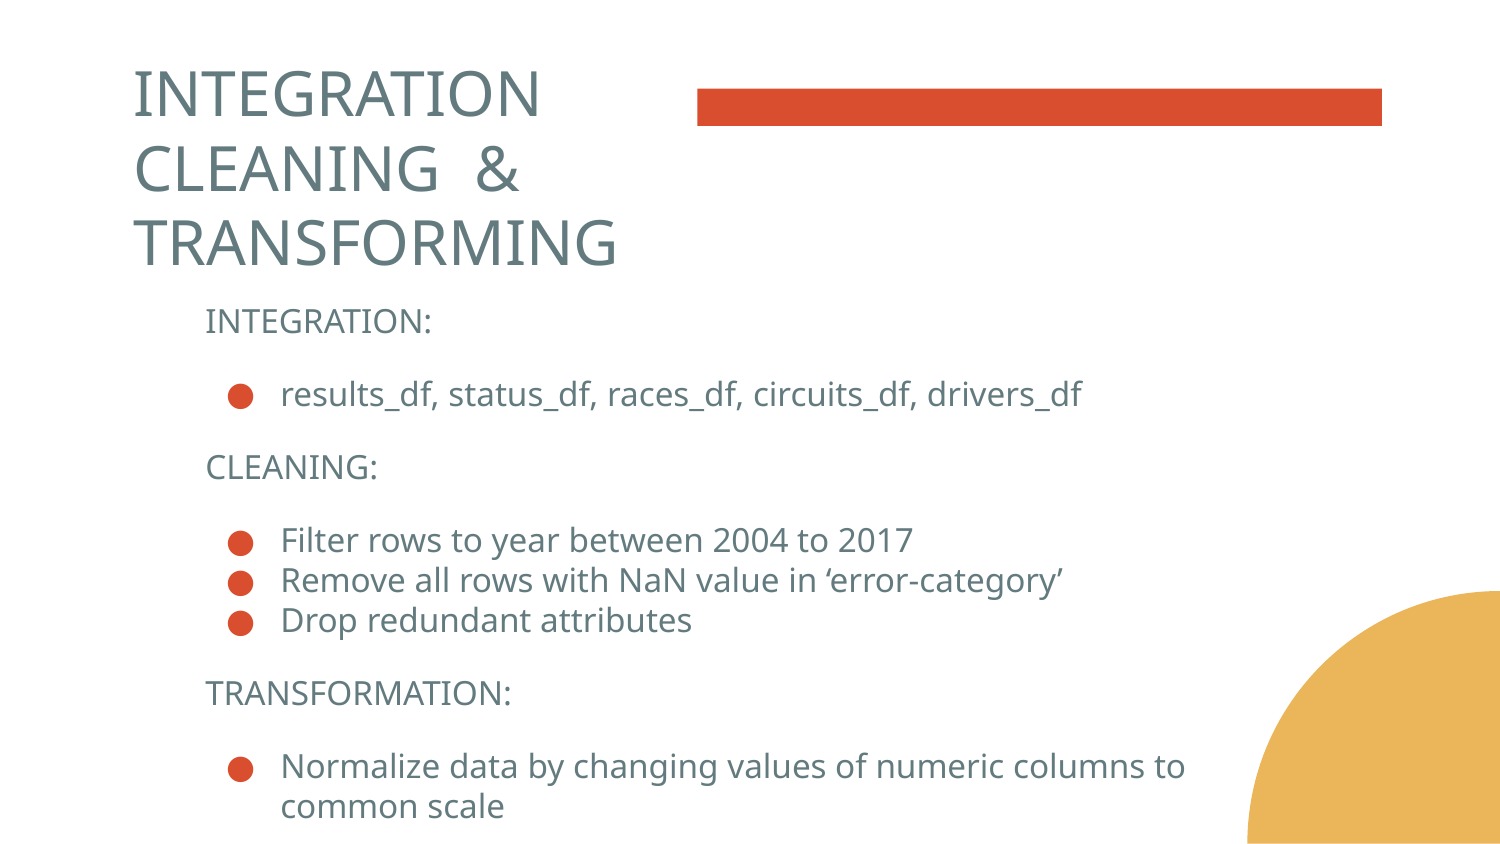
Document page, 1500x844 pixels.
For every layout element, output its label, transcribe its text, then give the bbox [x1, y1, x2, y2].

title INTEGRATION CLEANING & TRANSFORMING [118, 38, 897, 283]
subtitle INTEGRATION: results_df, status_df, races_df, circuits_df, drivers_df CLEANING: Filter rows to year between 2004 to 2017 Remove all rows with NaN value in ‘error-category’ Drop redundant attributes TRANSFORMATION: Normalize data by changing values of numeric columns to common scale [190, 284, 1241, 844]
